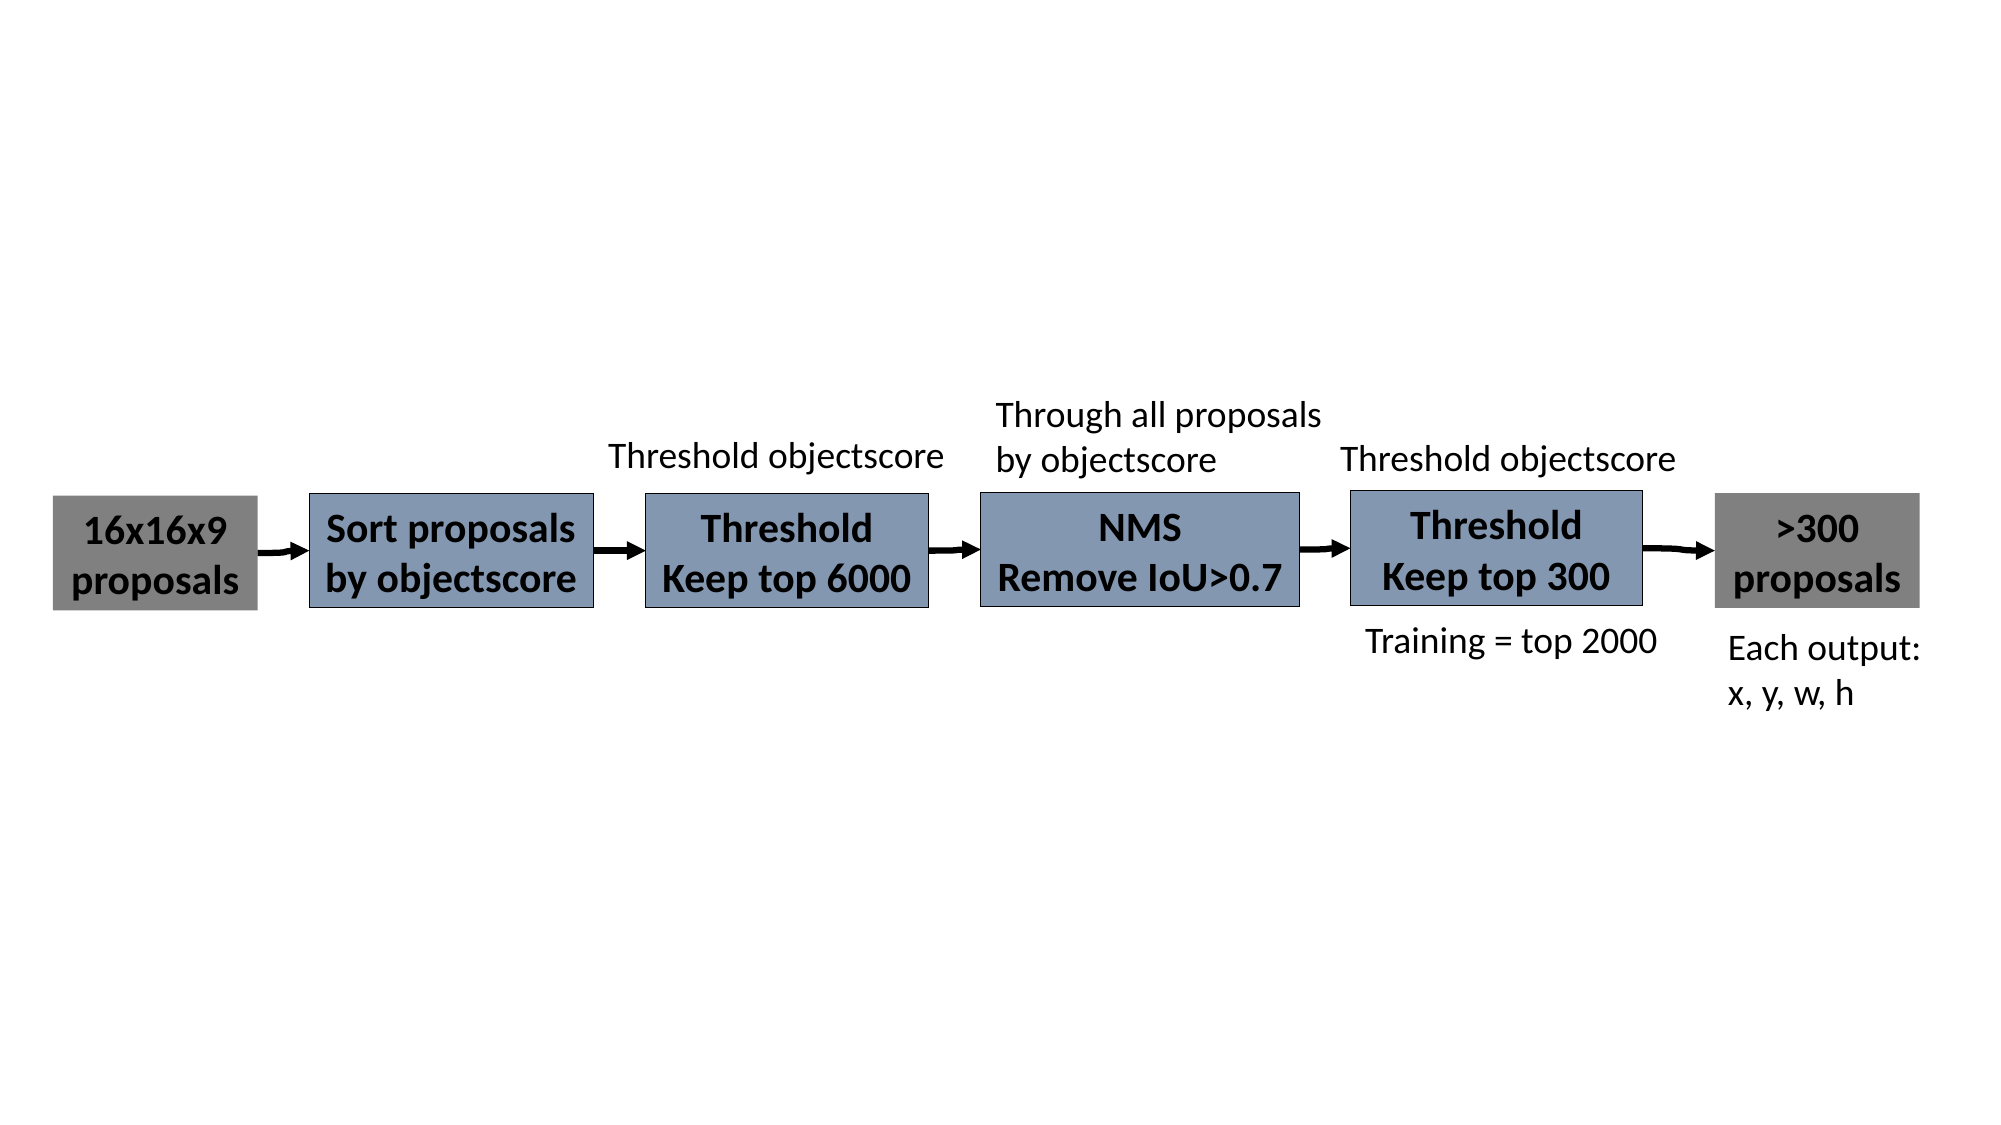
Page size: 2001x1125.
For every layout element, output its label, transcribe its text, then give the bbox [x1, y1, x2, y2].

text_box Threshold objectscore [593, 423, 980, 484]
text_box Each output: x, y, w, h [1713, 615, 2000, 721]
text_box Threshold Keep top 300 [1350, 490, 1643, 606]
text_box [1642, 548, 1715, 552]
text_box Threshold objectscore [1325, 426, 1739, 486]
text_box Through all proposals by objectscore [980, 382, 1394, 488]
text_box Sort proposals by objectscore [309, 493, 594, 608]
text_box NMS Remove IoU>0.7 [980, 492, 1300, 607]
text_box >300 proposals [1714, 493, 1920, 608]
text_box 16x16x9 proposals [52, 495, 258, 611]
text_box Threshold Keep top 6000 [645, 493, 929, 608]
text_box Training = top 2000 [1350, 608, 1764, 668]
